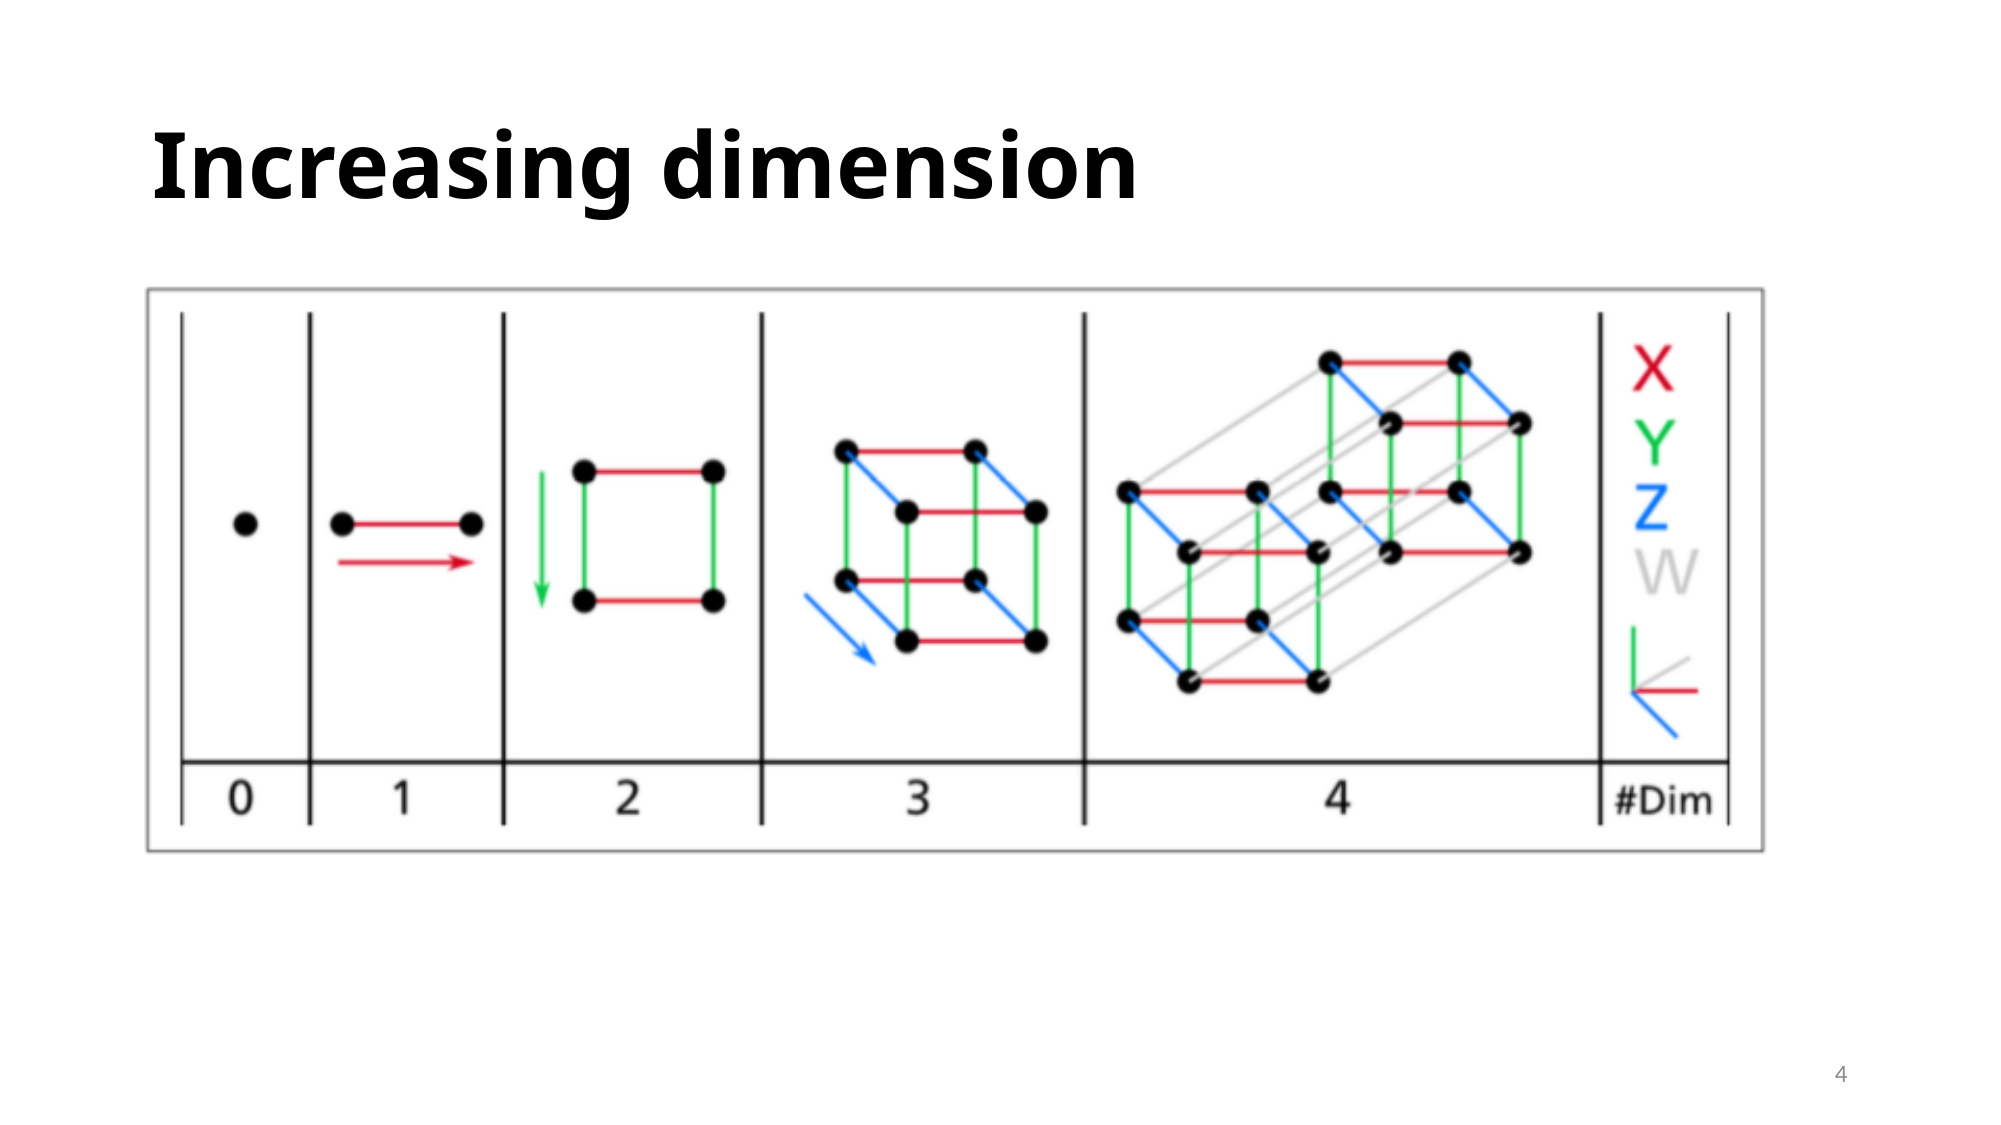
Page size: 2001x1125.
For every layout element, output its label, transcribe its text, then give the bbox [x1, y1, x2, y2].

slide_number 4 [1412, 1042, 1863, 1103]
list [137, 277, 1780, 863]
title Increasing dimension [137, 59, 1969, 278]
